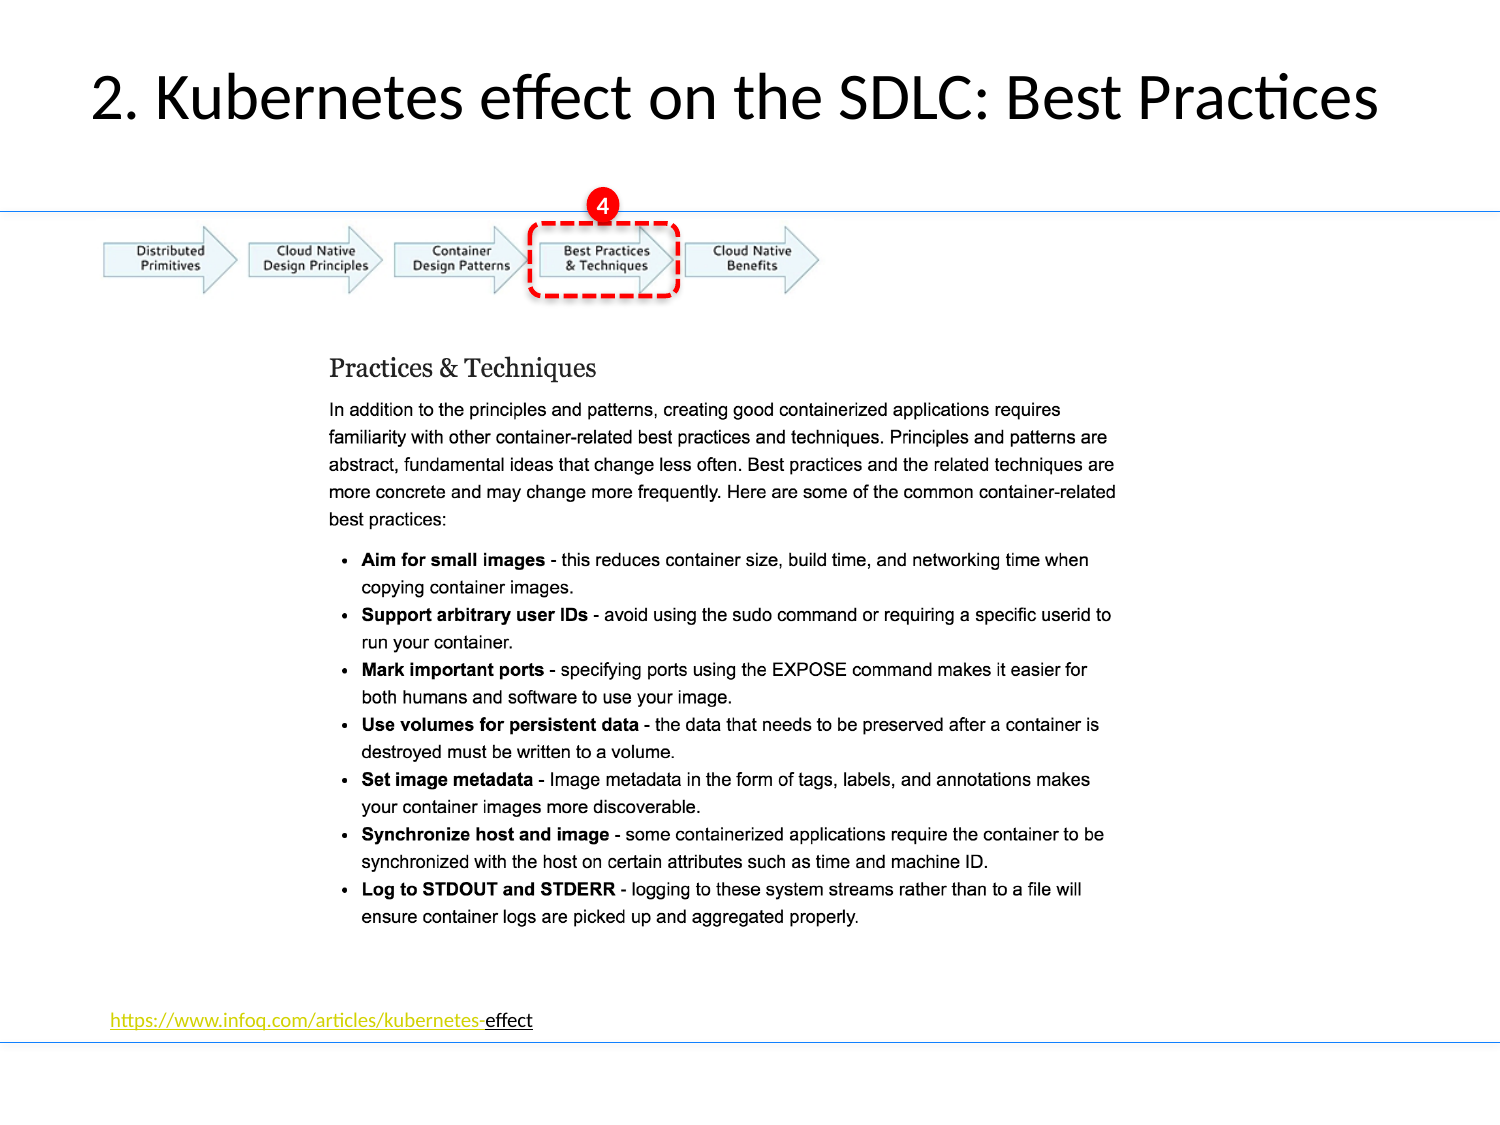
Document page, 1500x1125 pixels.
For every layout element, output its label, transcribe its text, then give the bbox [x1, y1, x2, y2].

picture [313, 345, 1138, 937]
text_box https://www.infoq.com/articles/kubernetes-effect [95, 999, 640, 1039]
picture [96, 219, 835, 303]
title 2. Kubernetes effect on the SDLC: Best Practices [75, 45, 1425, 160]
text_box 4 [585, 186, 621, 217]
